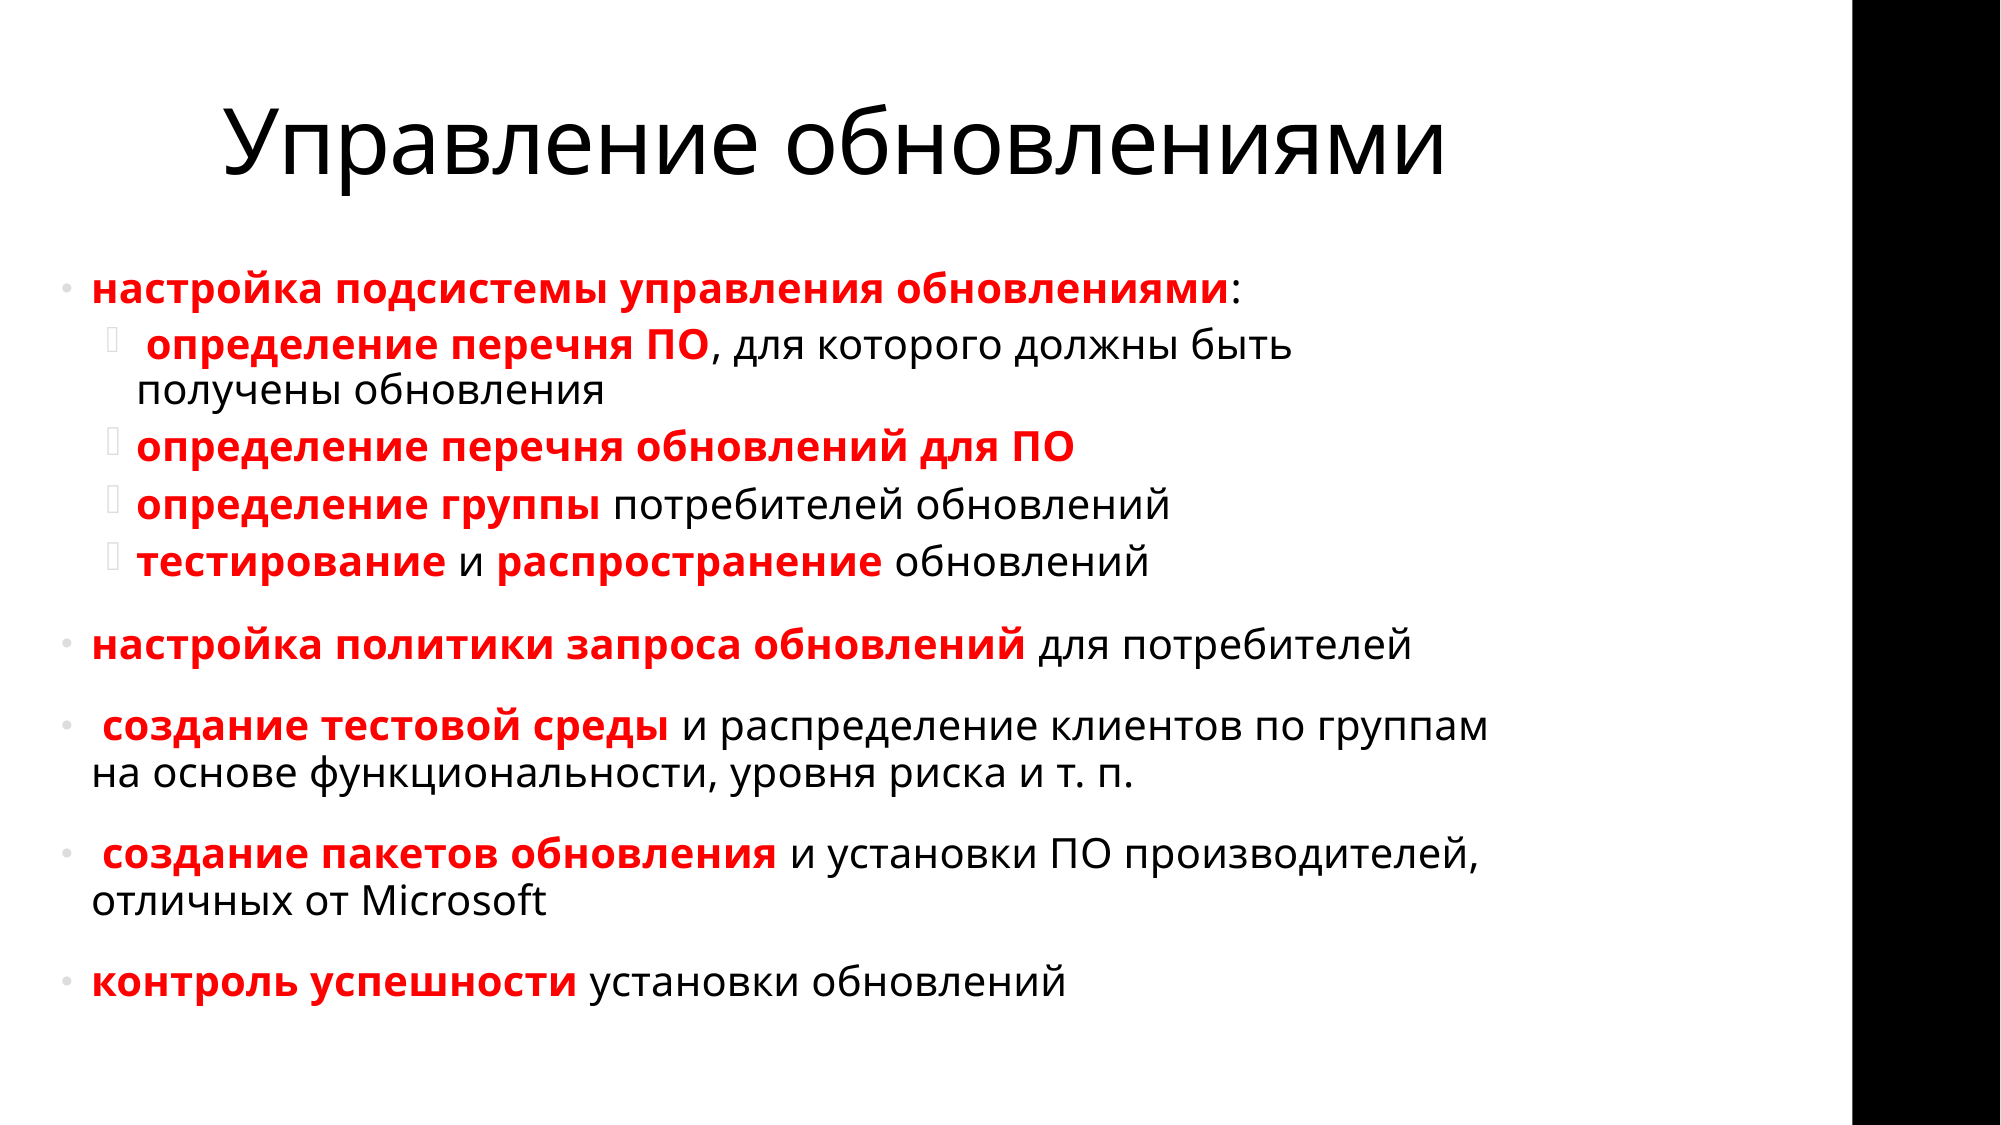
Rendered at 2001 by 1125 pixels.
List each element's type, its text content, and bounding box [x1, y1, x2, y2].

title Управление обновлениями [206, 46, 1797, 203]
list настройка подсистемы управления обновлениями: определение перечня ПО, для которого должны быть получены обновления определение перечня обновлений для ПО определение группы потребителей обновлений тестирование и распространение обновлений настройка политики запроса обновлений для потребителей создание тестовой среды и распределение клиентов по группам на основе функциональности, уровня риска и т. п. создание пакетов обновления и установки ПО производителей, отличных от Microsoft контроль успешности установки обновлений [46, 257, 1513, 1066]
